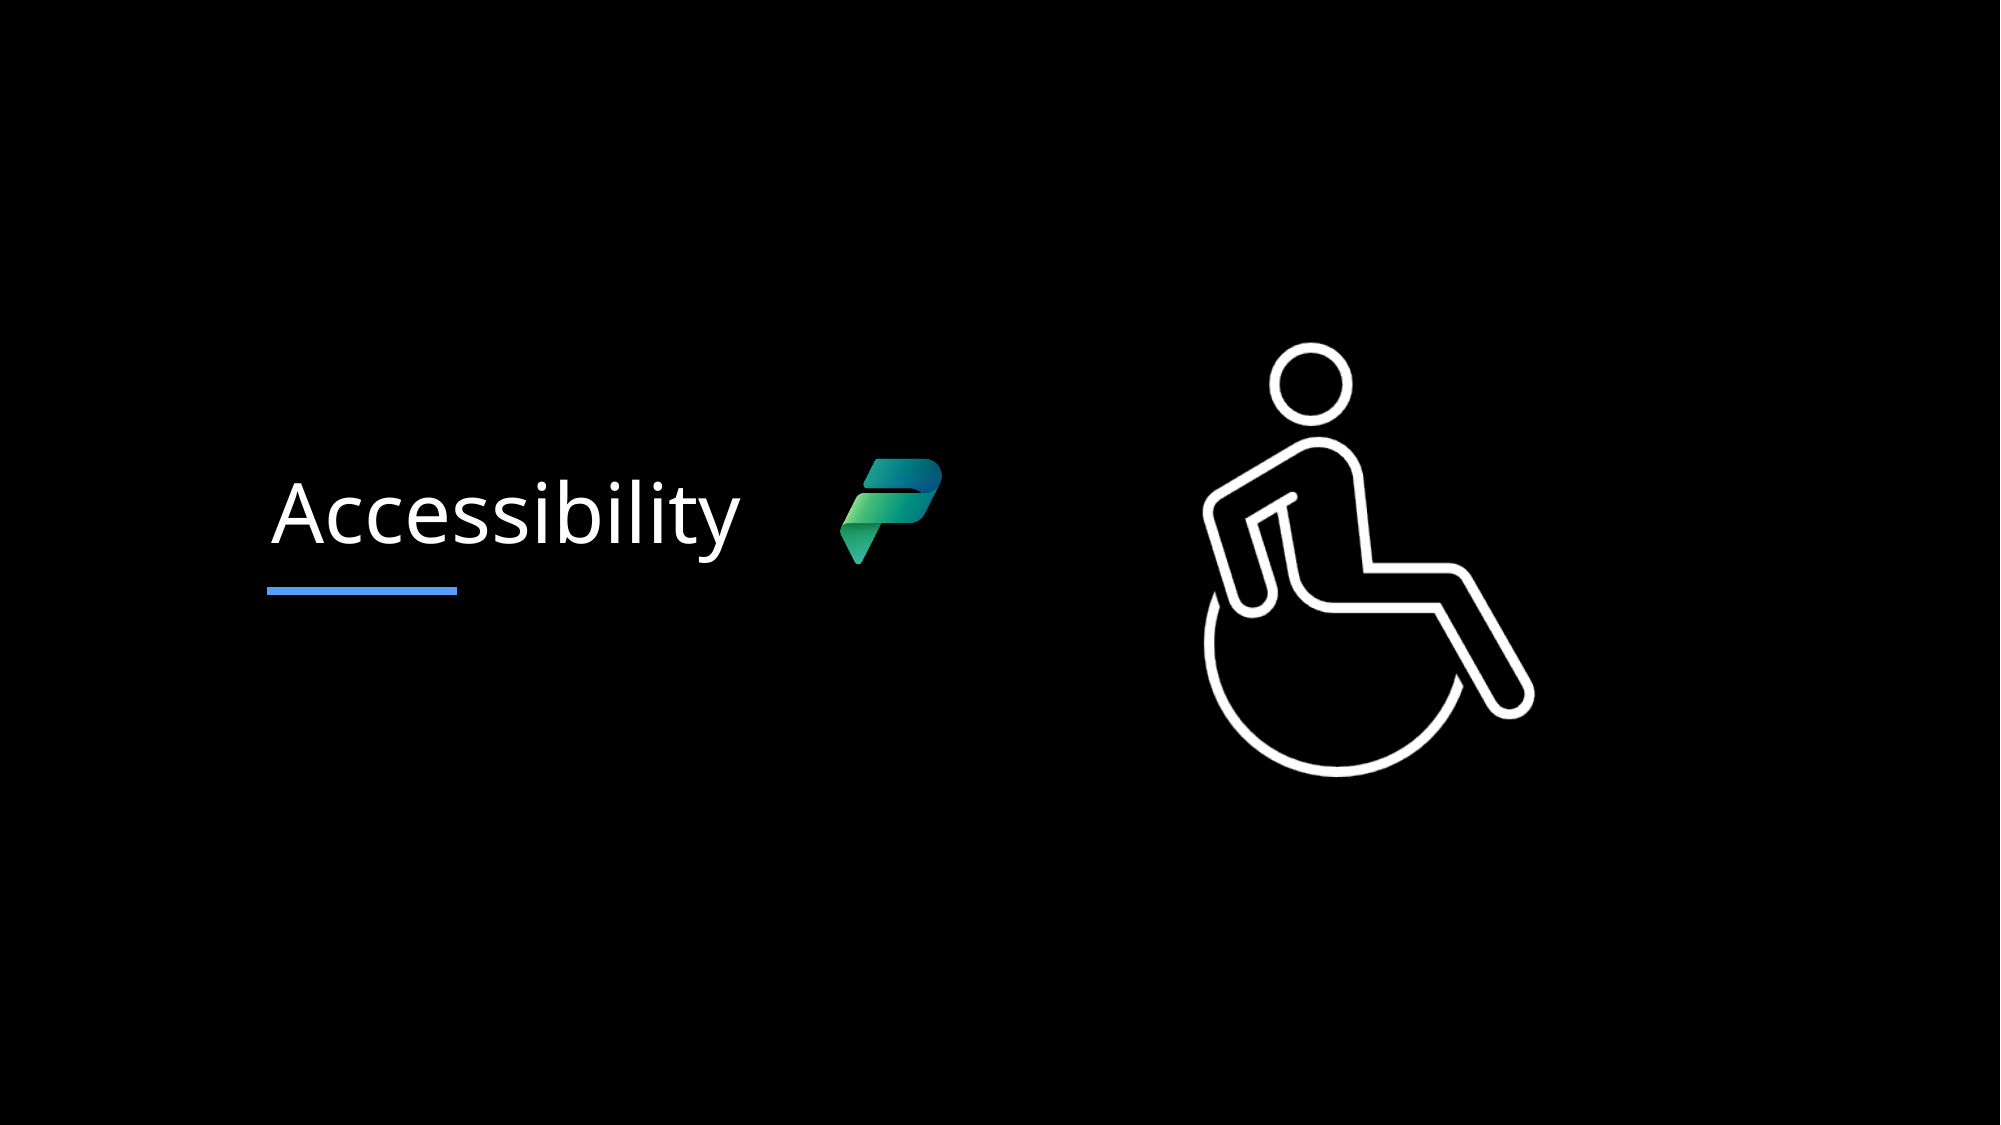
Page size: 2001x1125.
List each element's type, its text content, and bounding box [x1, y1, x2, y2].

picture [836, 456, 948, 567]
picture [1115, 311, 1617, 814]
text_box Accessibility [257, 453, 1115, 568]
